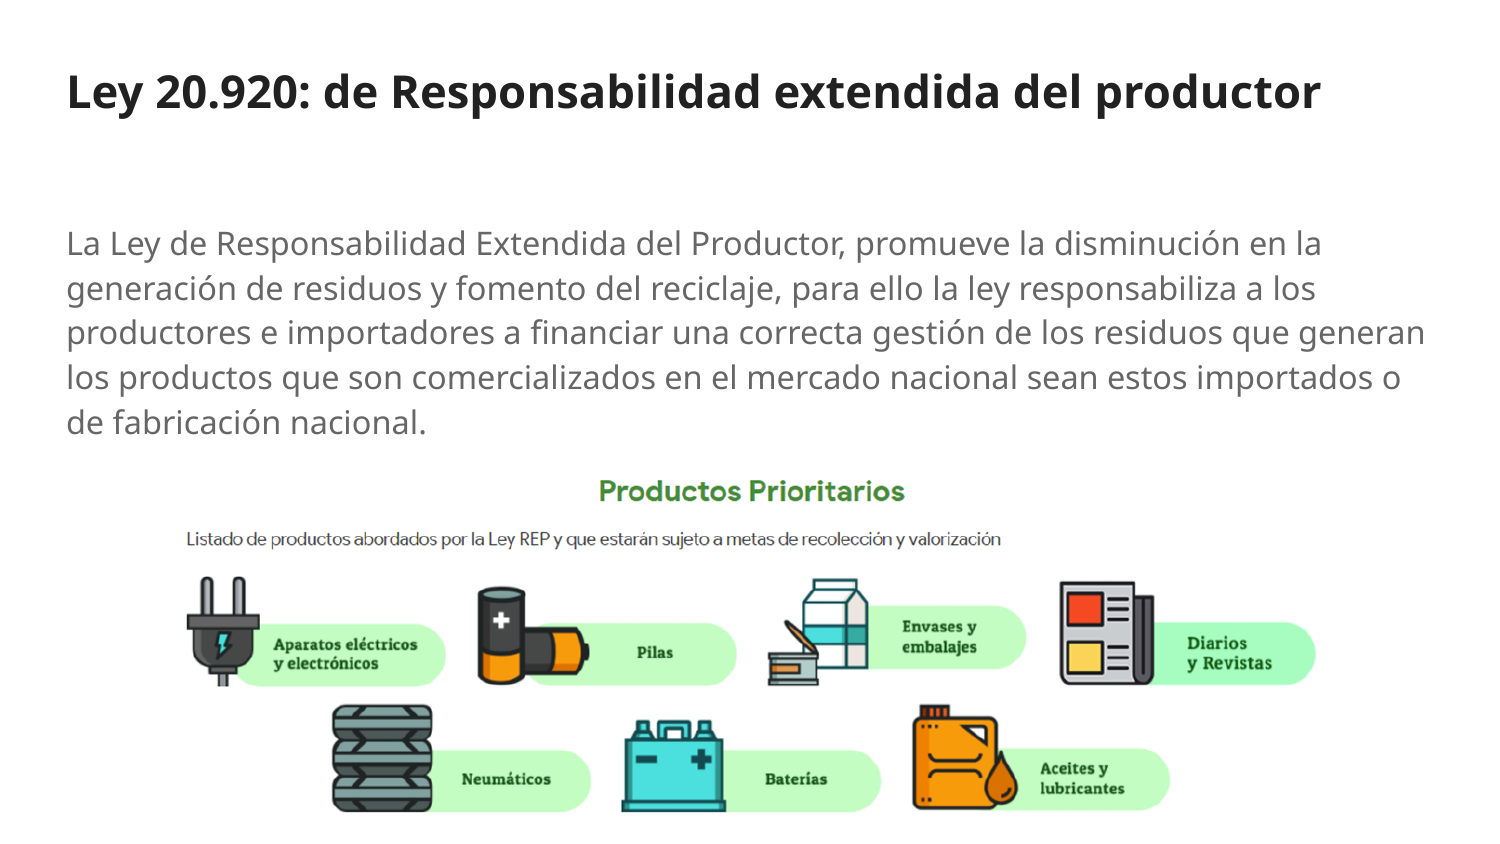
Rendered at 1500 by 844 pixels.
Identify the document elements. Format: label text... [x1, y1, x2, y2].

list La Ley de Responsabilidad Extendida del Productor, promueve la disminución en la generación de residuos y fomento del reciclaje, para ello la ley responsabiliza a los productores e importadores a financiar una correcta gestión de los residuos que generan los productos que son comercializados en el mercado nacional sean estos importados o de fabricación nacional. [51, 201, 1449, 457]
picture [166, 455, 1334, 832]
title Ley 20.920: de Responsabilidad extendida del productor [51, 48, 1449, 180]
